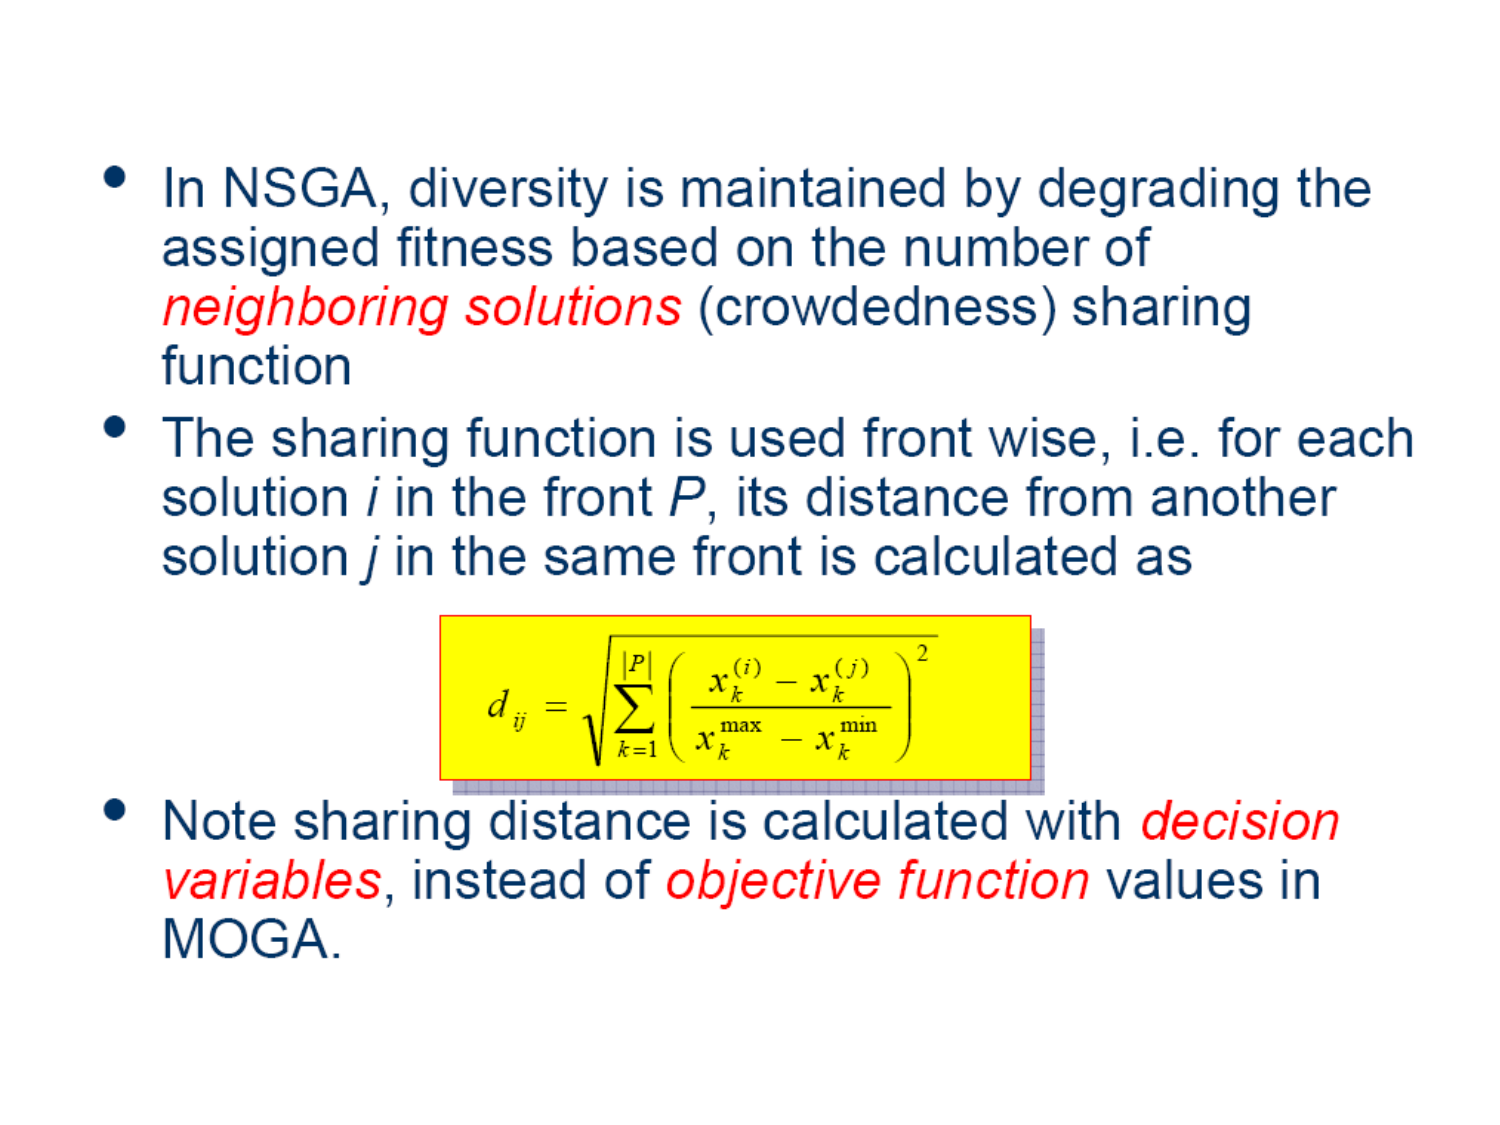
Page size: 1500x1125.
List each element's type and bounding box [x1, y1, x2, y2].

picture [85, 150, 1414, 974]
